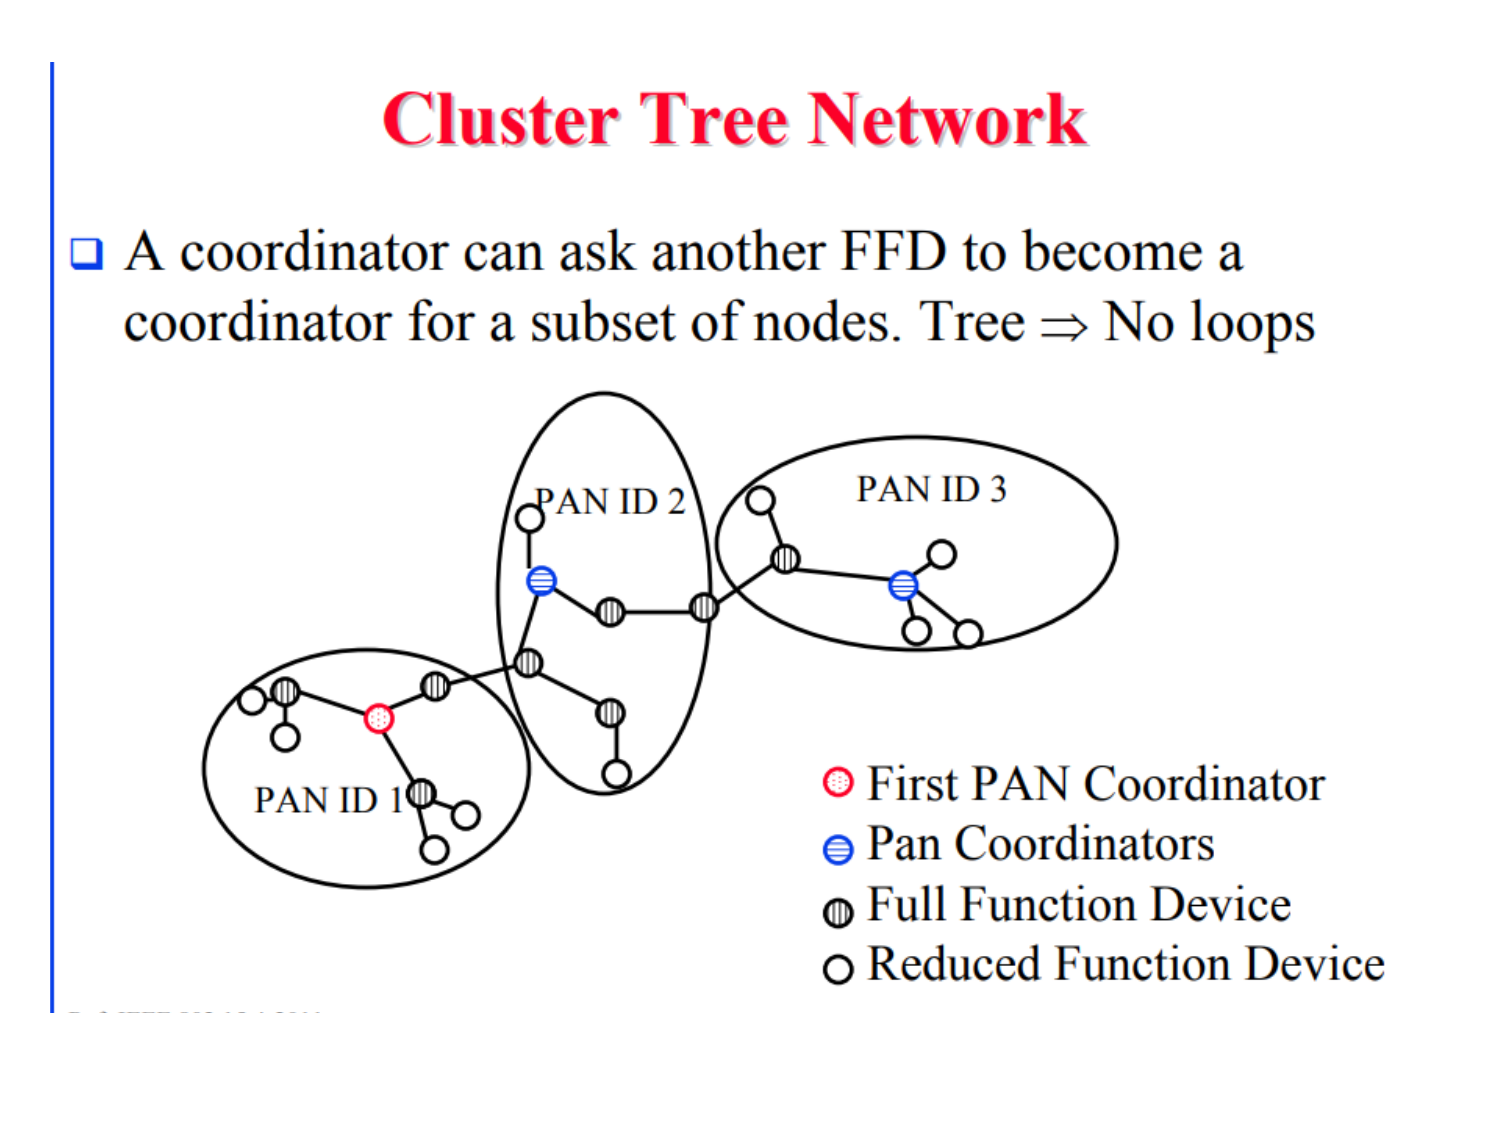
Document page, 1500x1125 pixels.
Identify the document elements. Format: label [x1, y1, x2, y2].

picture [49, 62, 1401, 1013]
